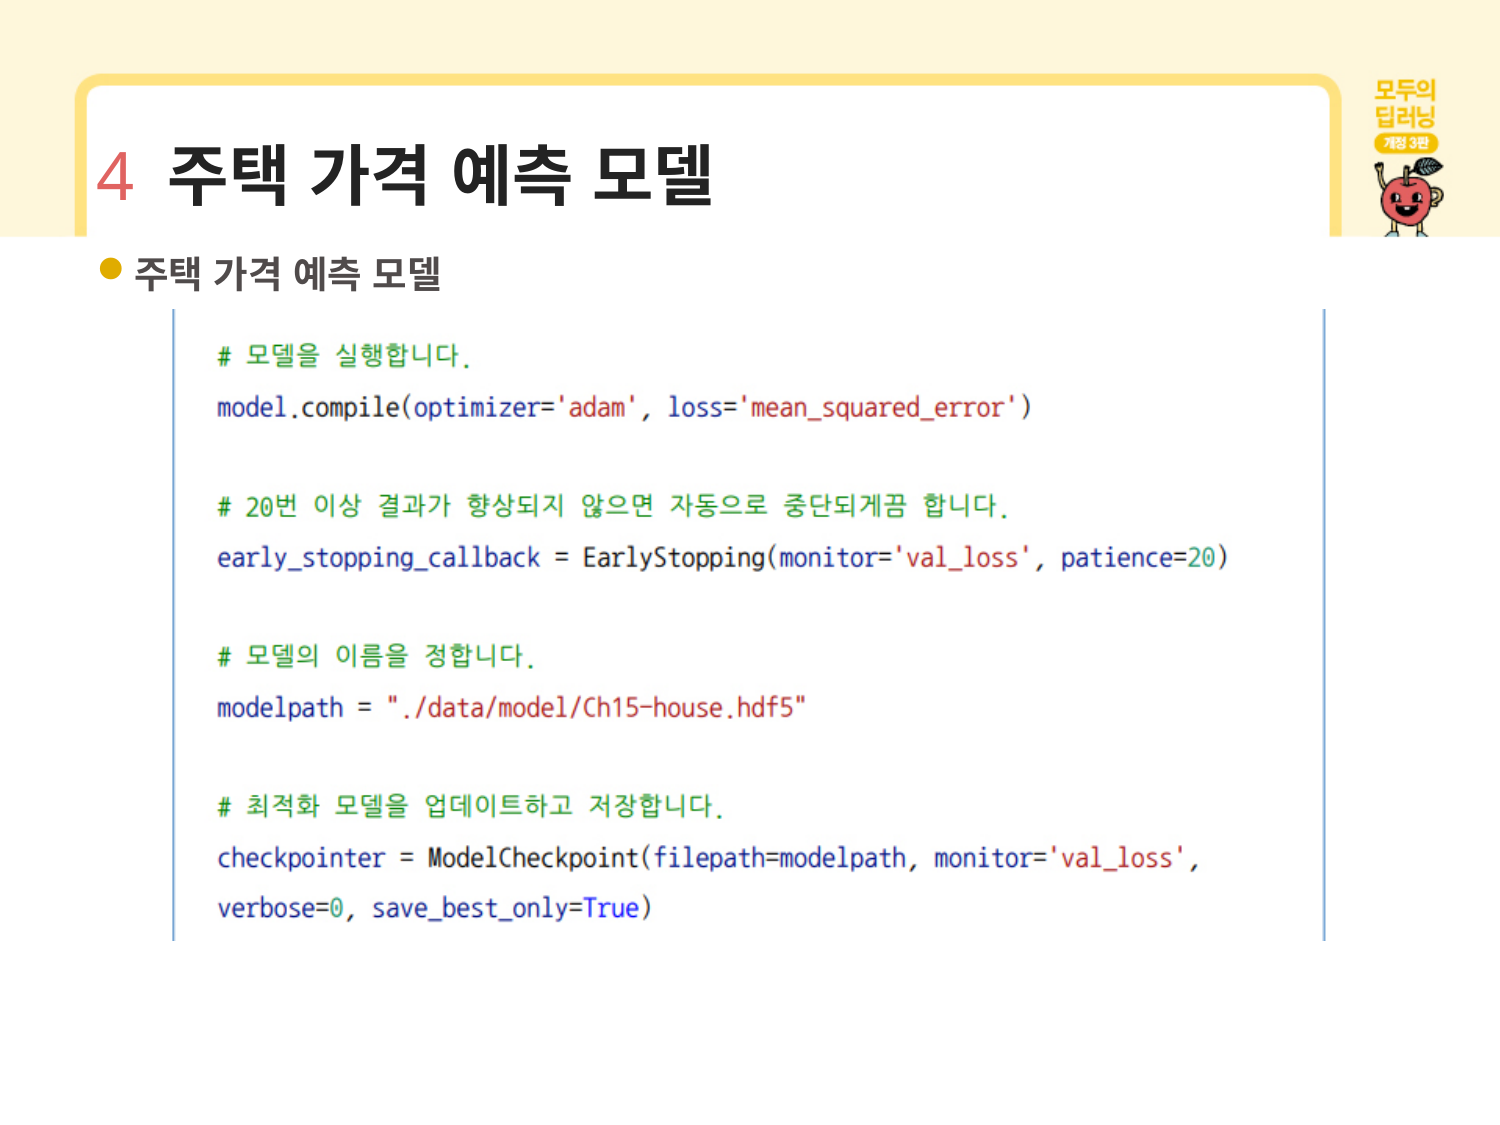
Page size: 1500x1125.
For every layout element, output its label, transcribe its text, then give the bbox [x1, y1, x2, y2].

list 주택 가격 예측 모델 [81, 239, 1412, 1054]
picture [0, 0, 1500, 1125]
title 4 주택 가격 예측 모델 [81, 90, 1412, 222]
